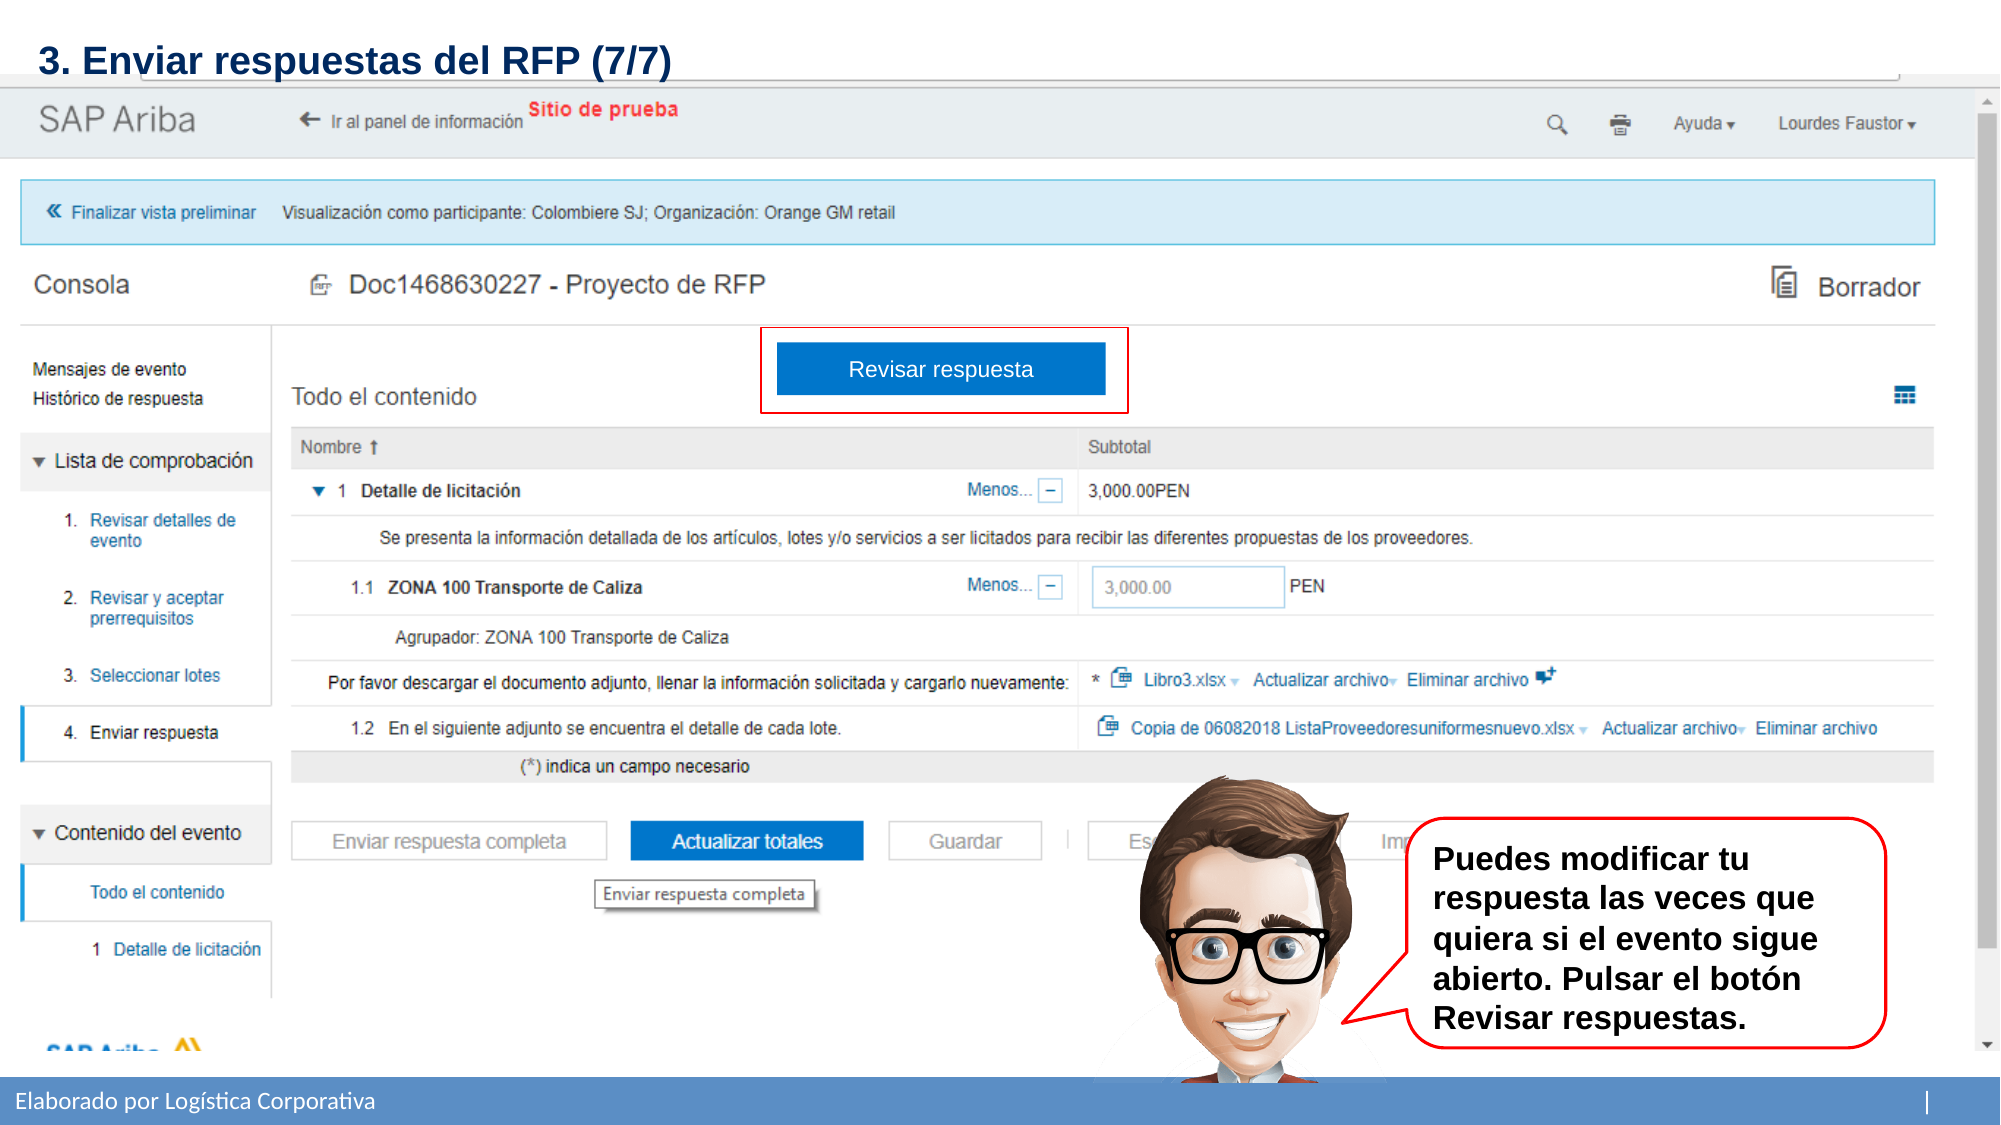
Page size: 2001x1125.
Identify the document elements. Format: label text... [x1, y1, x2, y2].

title 3. Enviar respuestas del RFP (7/7) [38, 34, 1962, 71]
picture [0, 74, 2000, 1084]
